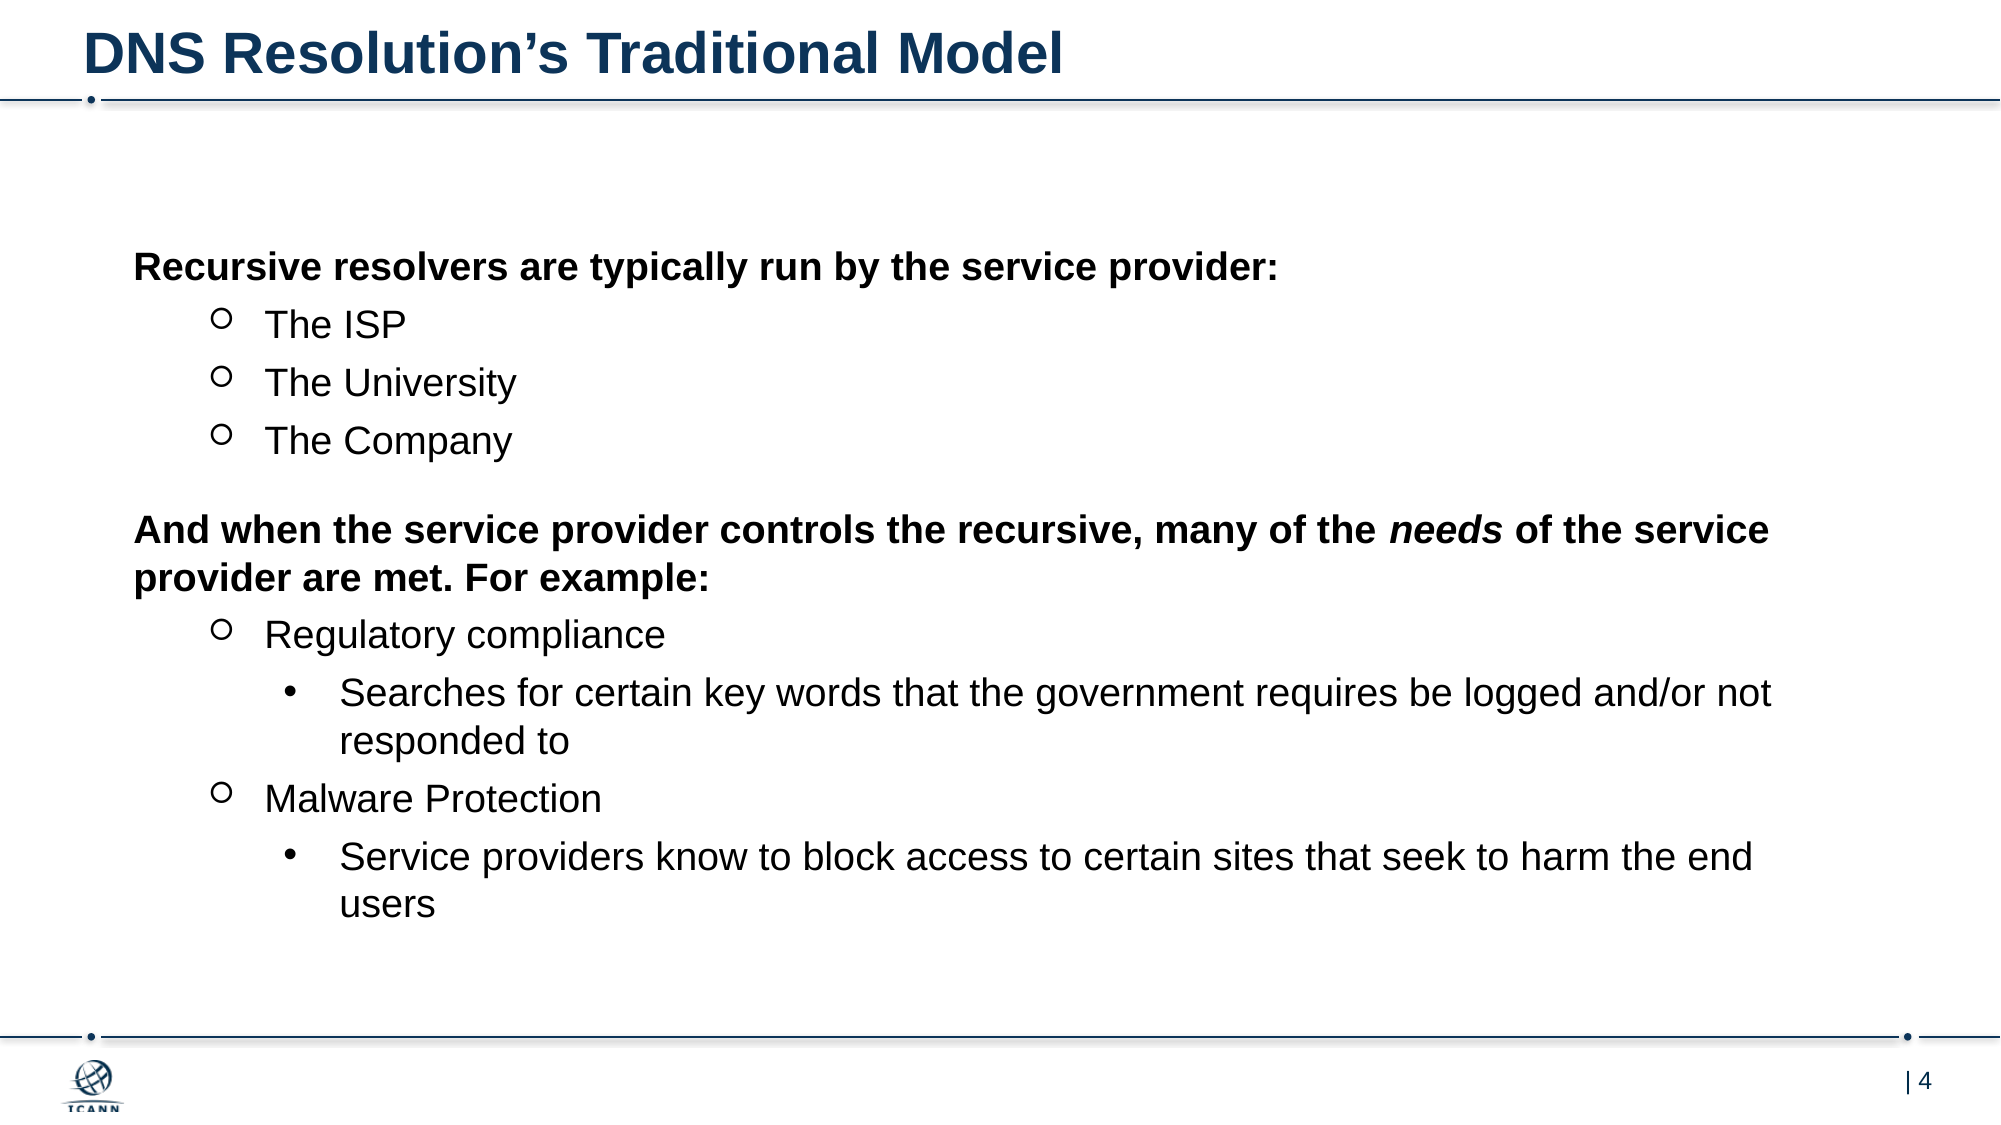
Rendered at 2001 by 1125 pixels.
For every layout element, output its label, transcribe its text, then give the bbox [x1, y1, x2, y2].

list Recursive resolvers are typically run by the service provider: The ISP The University The Company And when the service provider controls the recursive, many of the needs of the service provider are met. For example: Regulatory compliance Searches for certain key words that the government requires be logged and/or not responded to Malware Protection Service providers know to block access to certain sites that seek to harm the end users [133, 241, 1863, 992]
title DNS Resolution’s Traditional Model [68, 7, 1842, 82]
